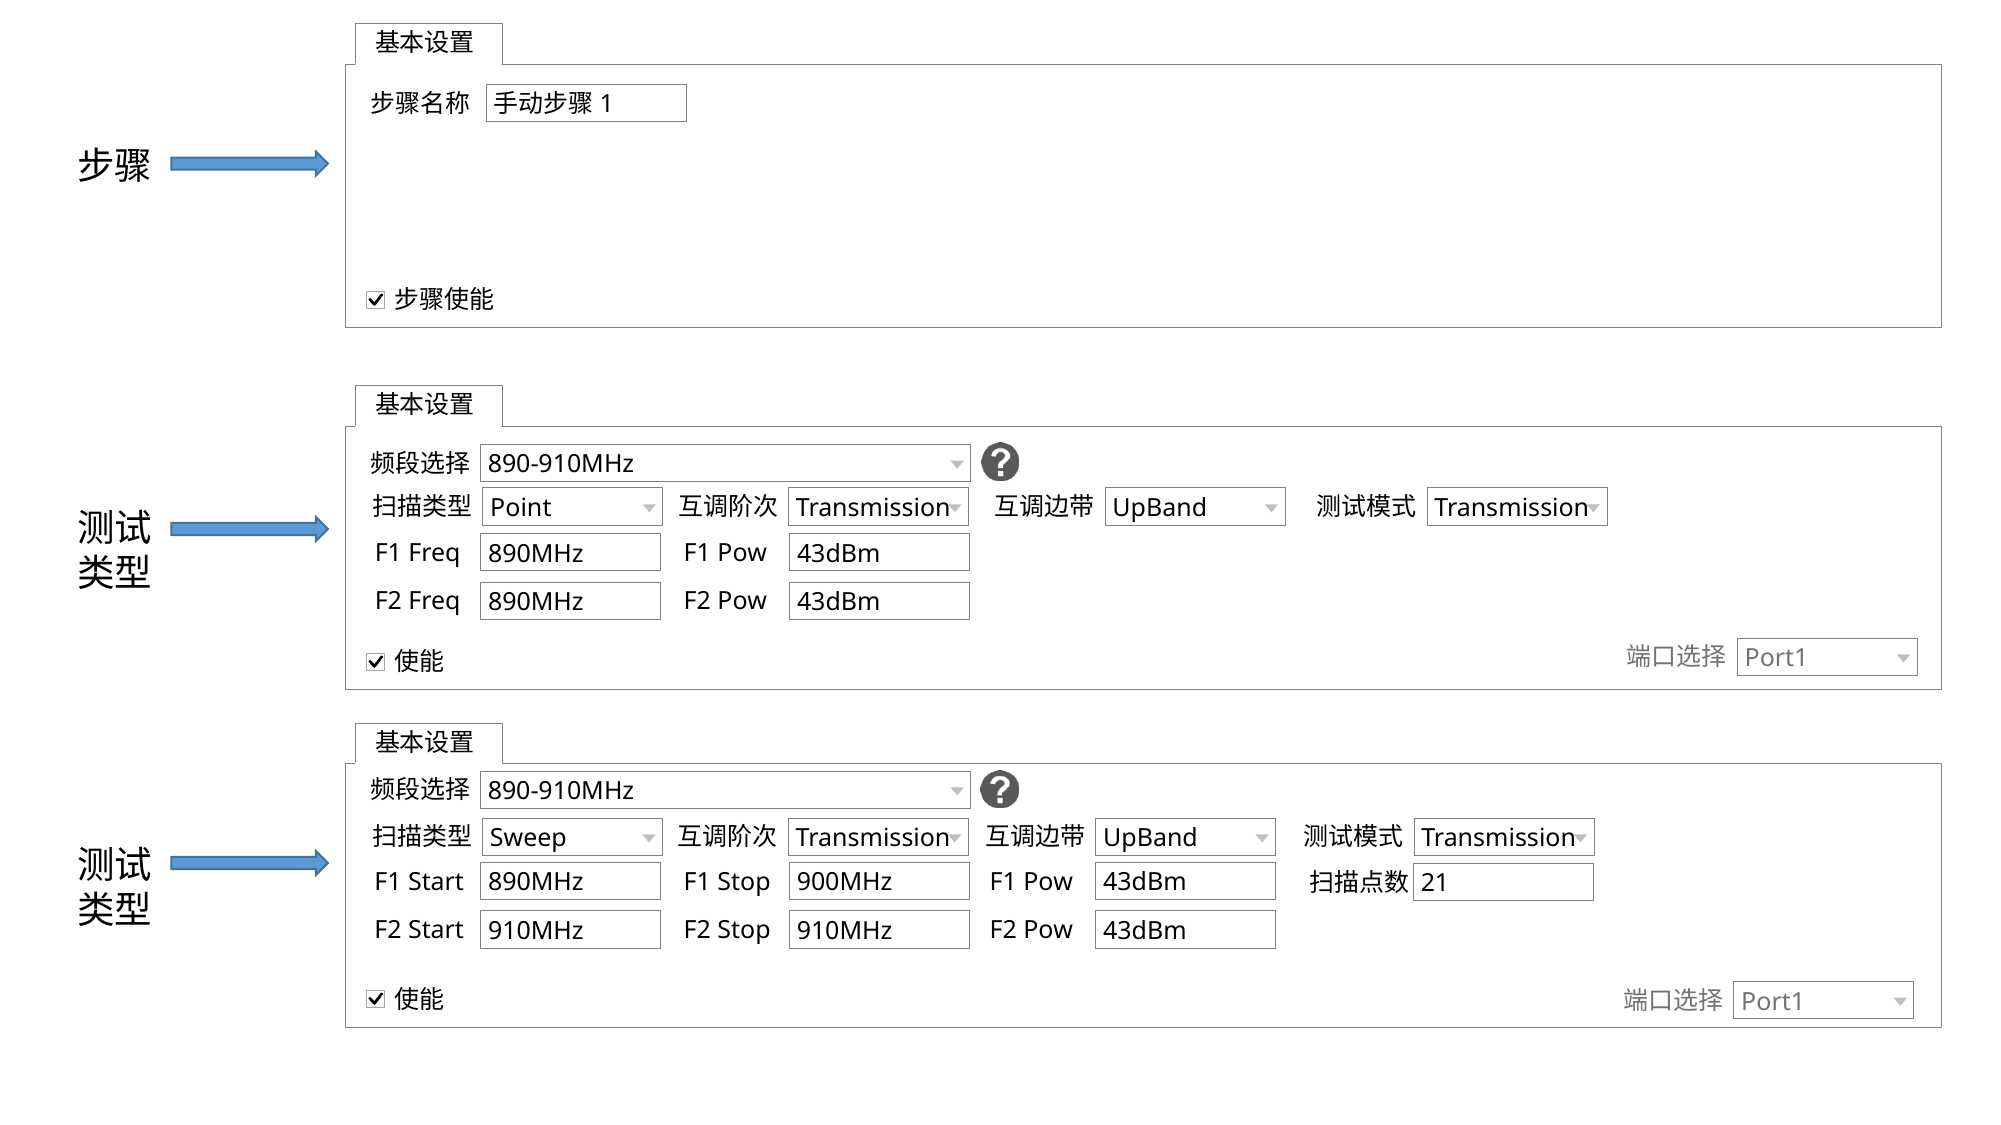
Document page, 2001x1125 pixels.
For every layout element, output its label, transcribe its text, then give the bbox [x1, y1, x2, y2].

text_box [1608, 980, 1914, 1019]
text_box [976, 861, 1276, 900]
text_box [360, 642, 453, 681]
text_box [170, 848, 330, 878]
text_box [788, 487, 969, 526]
text_box 步骤 [62, 134, 172, 195]
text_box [670, 533, 970, 571]
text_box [1426, 487, 1607, 526]
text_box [1294, 862, 1594, 901]
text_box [976, 910, 1276, 949]
text_box [170, 149, 330, 179]
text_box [480, 444, 971, 482]
text_box [170, 514, 330, 544]
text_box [345, 23, 1942, 328]
picture [981, 442, 1019, 481]
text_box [787, 817, 969, 856]
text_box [360, 280, 503, 319]
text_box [482, 817, 663, 856]
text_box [345, 385, 1942, 690]
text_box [360, 980, 453, 1018]
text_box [361, 910, 661, 949]
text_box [361, 581, 970, 620]
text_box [1413, 817, 1594, 856]
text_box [361, 861, 661, 900]
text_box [361, 533, 661, 571]
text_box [1095, 817, 1276, 856]
picture [980, 770, 1019, 808]
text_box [345, 723, 1942, 1027]
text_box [482, 487, 663, 526]
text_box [1611, 637, 1917, 676]
text_box 测试类型 [62, 496, 172, 601]
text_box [1104, 487, 1285, 526]
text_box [480, 770, 971, 809]
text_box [670, 910, 970, 949]
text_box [670, 861, 970, 900]
text_box 测试类型 [62, 833, 172, 939]
